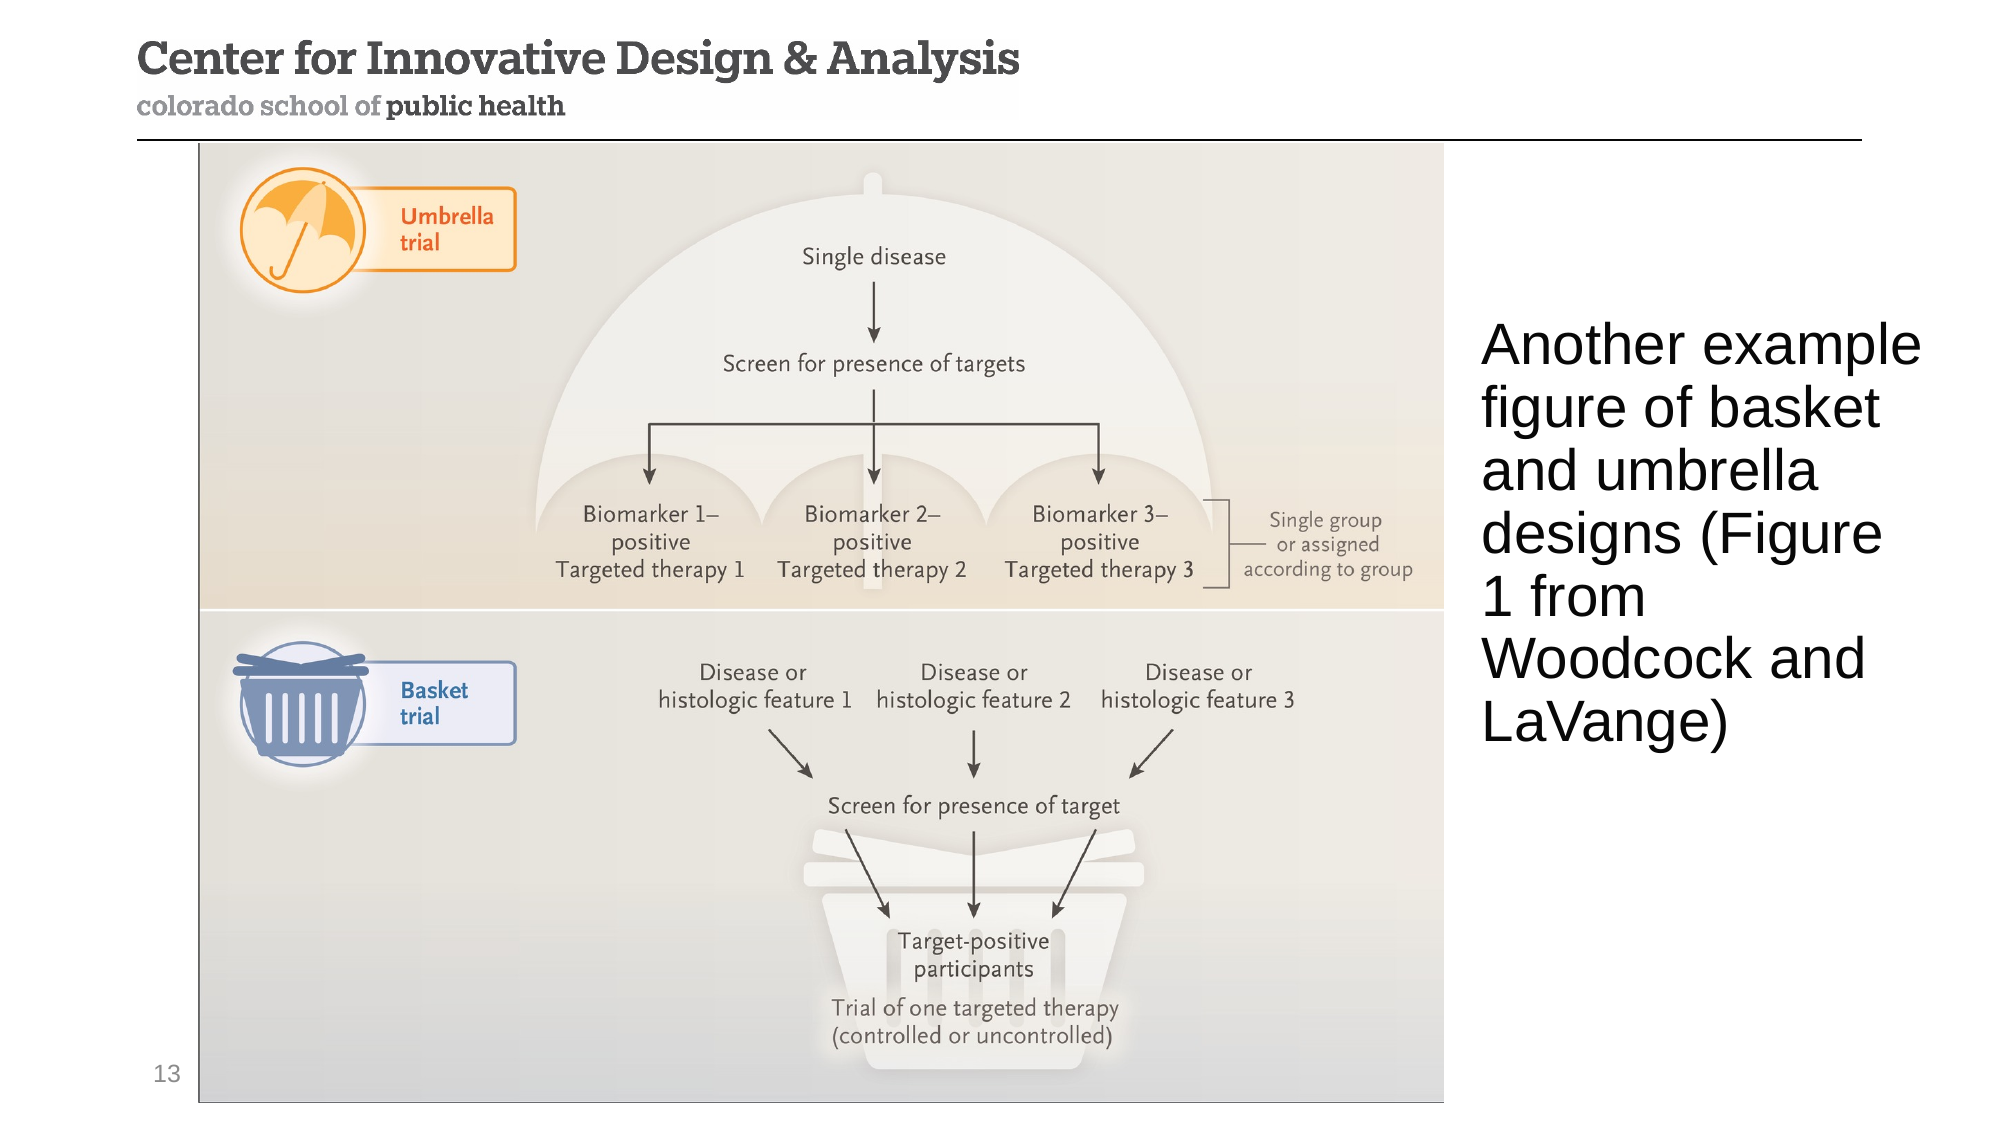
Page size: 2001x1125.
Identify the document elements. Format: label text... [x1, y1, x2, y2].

picture [197, 142, 1444, 1104]
slide_number 13 [138, 1042, 191, 1103]
picture [137, 39, 1019, 120]
text_box Another example figure of basket and umbrella designs (Figure 1 from Woodcock and LaVange) [1466, 306, 1943, 1055]
